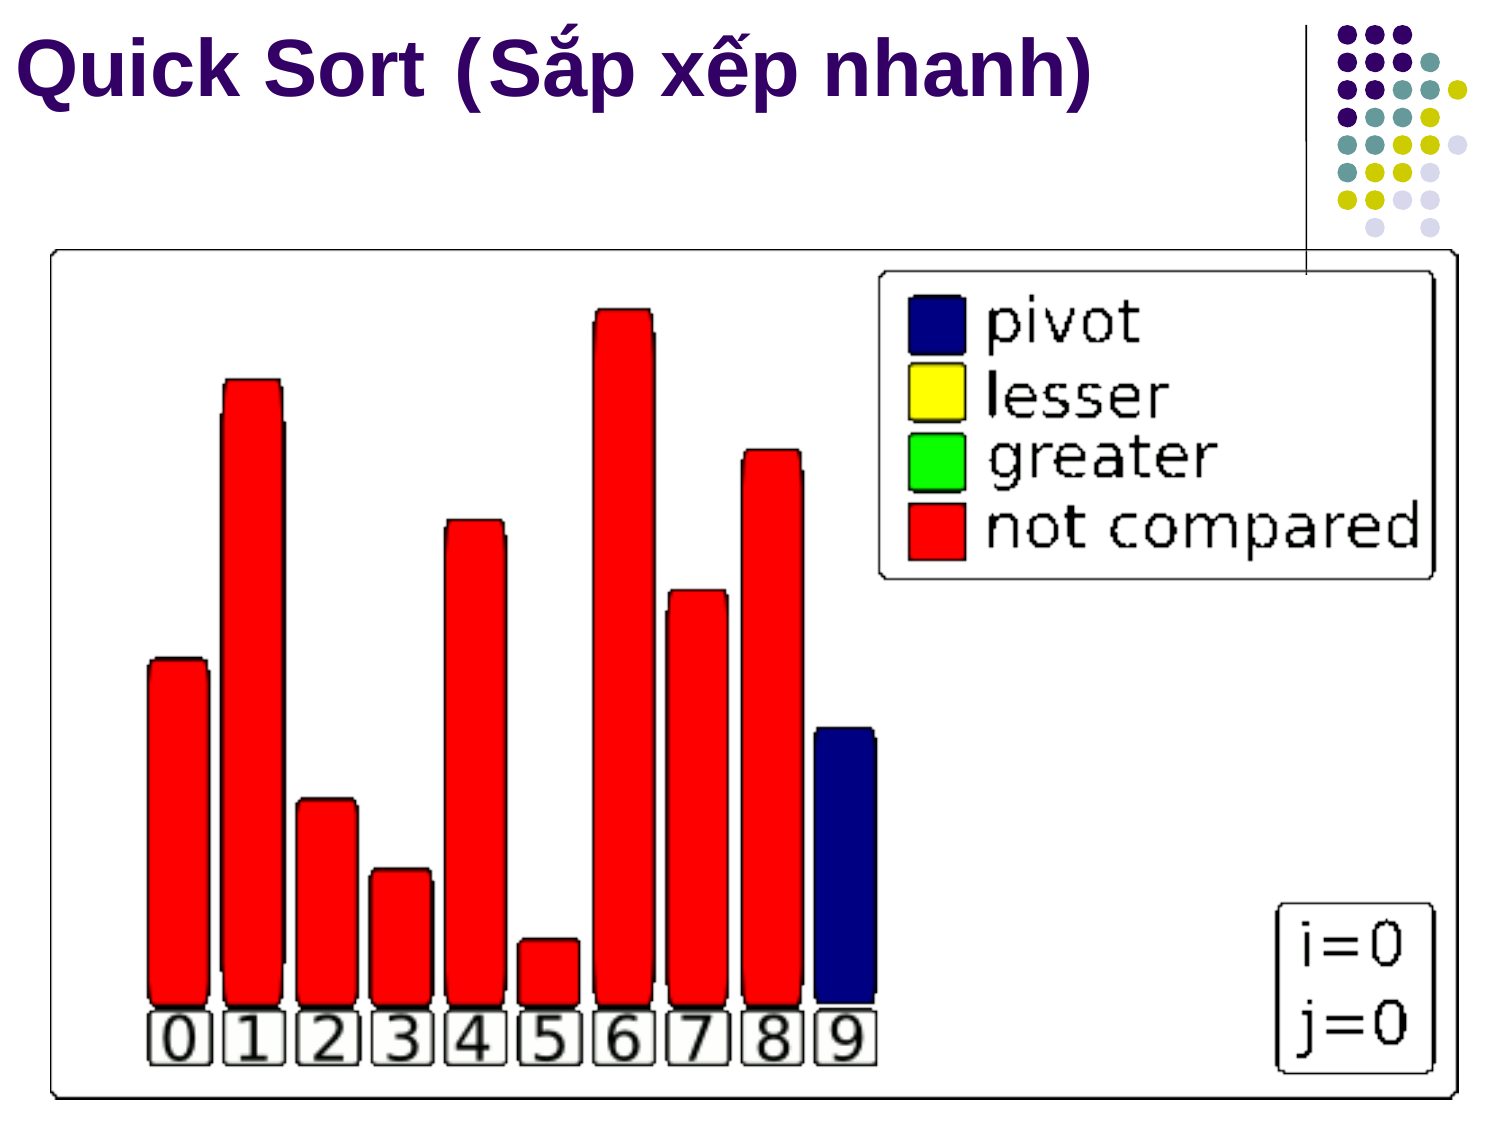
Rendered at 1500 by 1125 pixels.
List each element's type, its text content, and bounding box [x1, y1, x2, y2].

picture [49, 249, 1459, 1100]
title Quick Sort ( Sắp xếp nhanh) [0, 37, 1238, 121]
